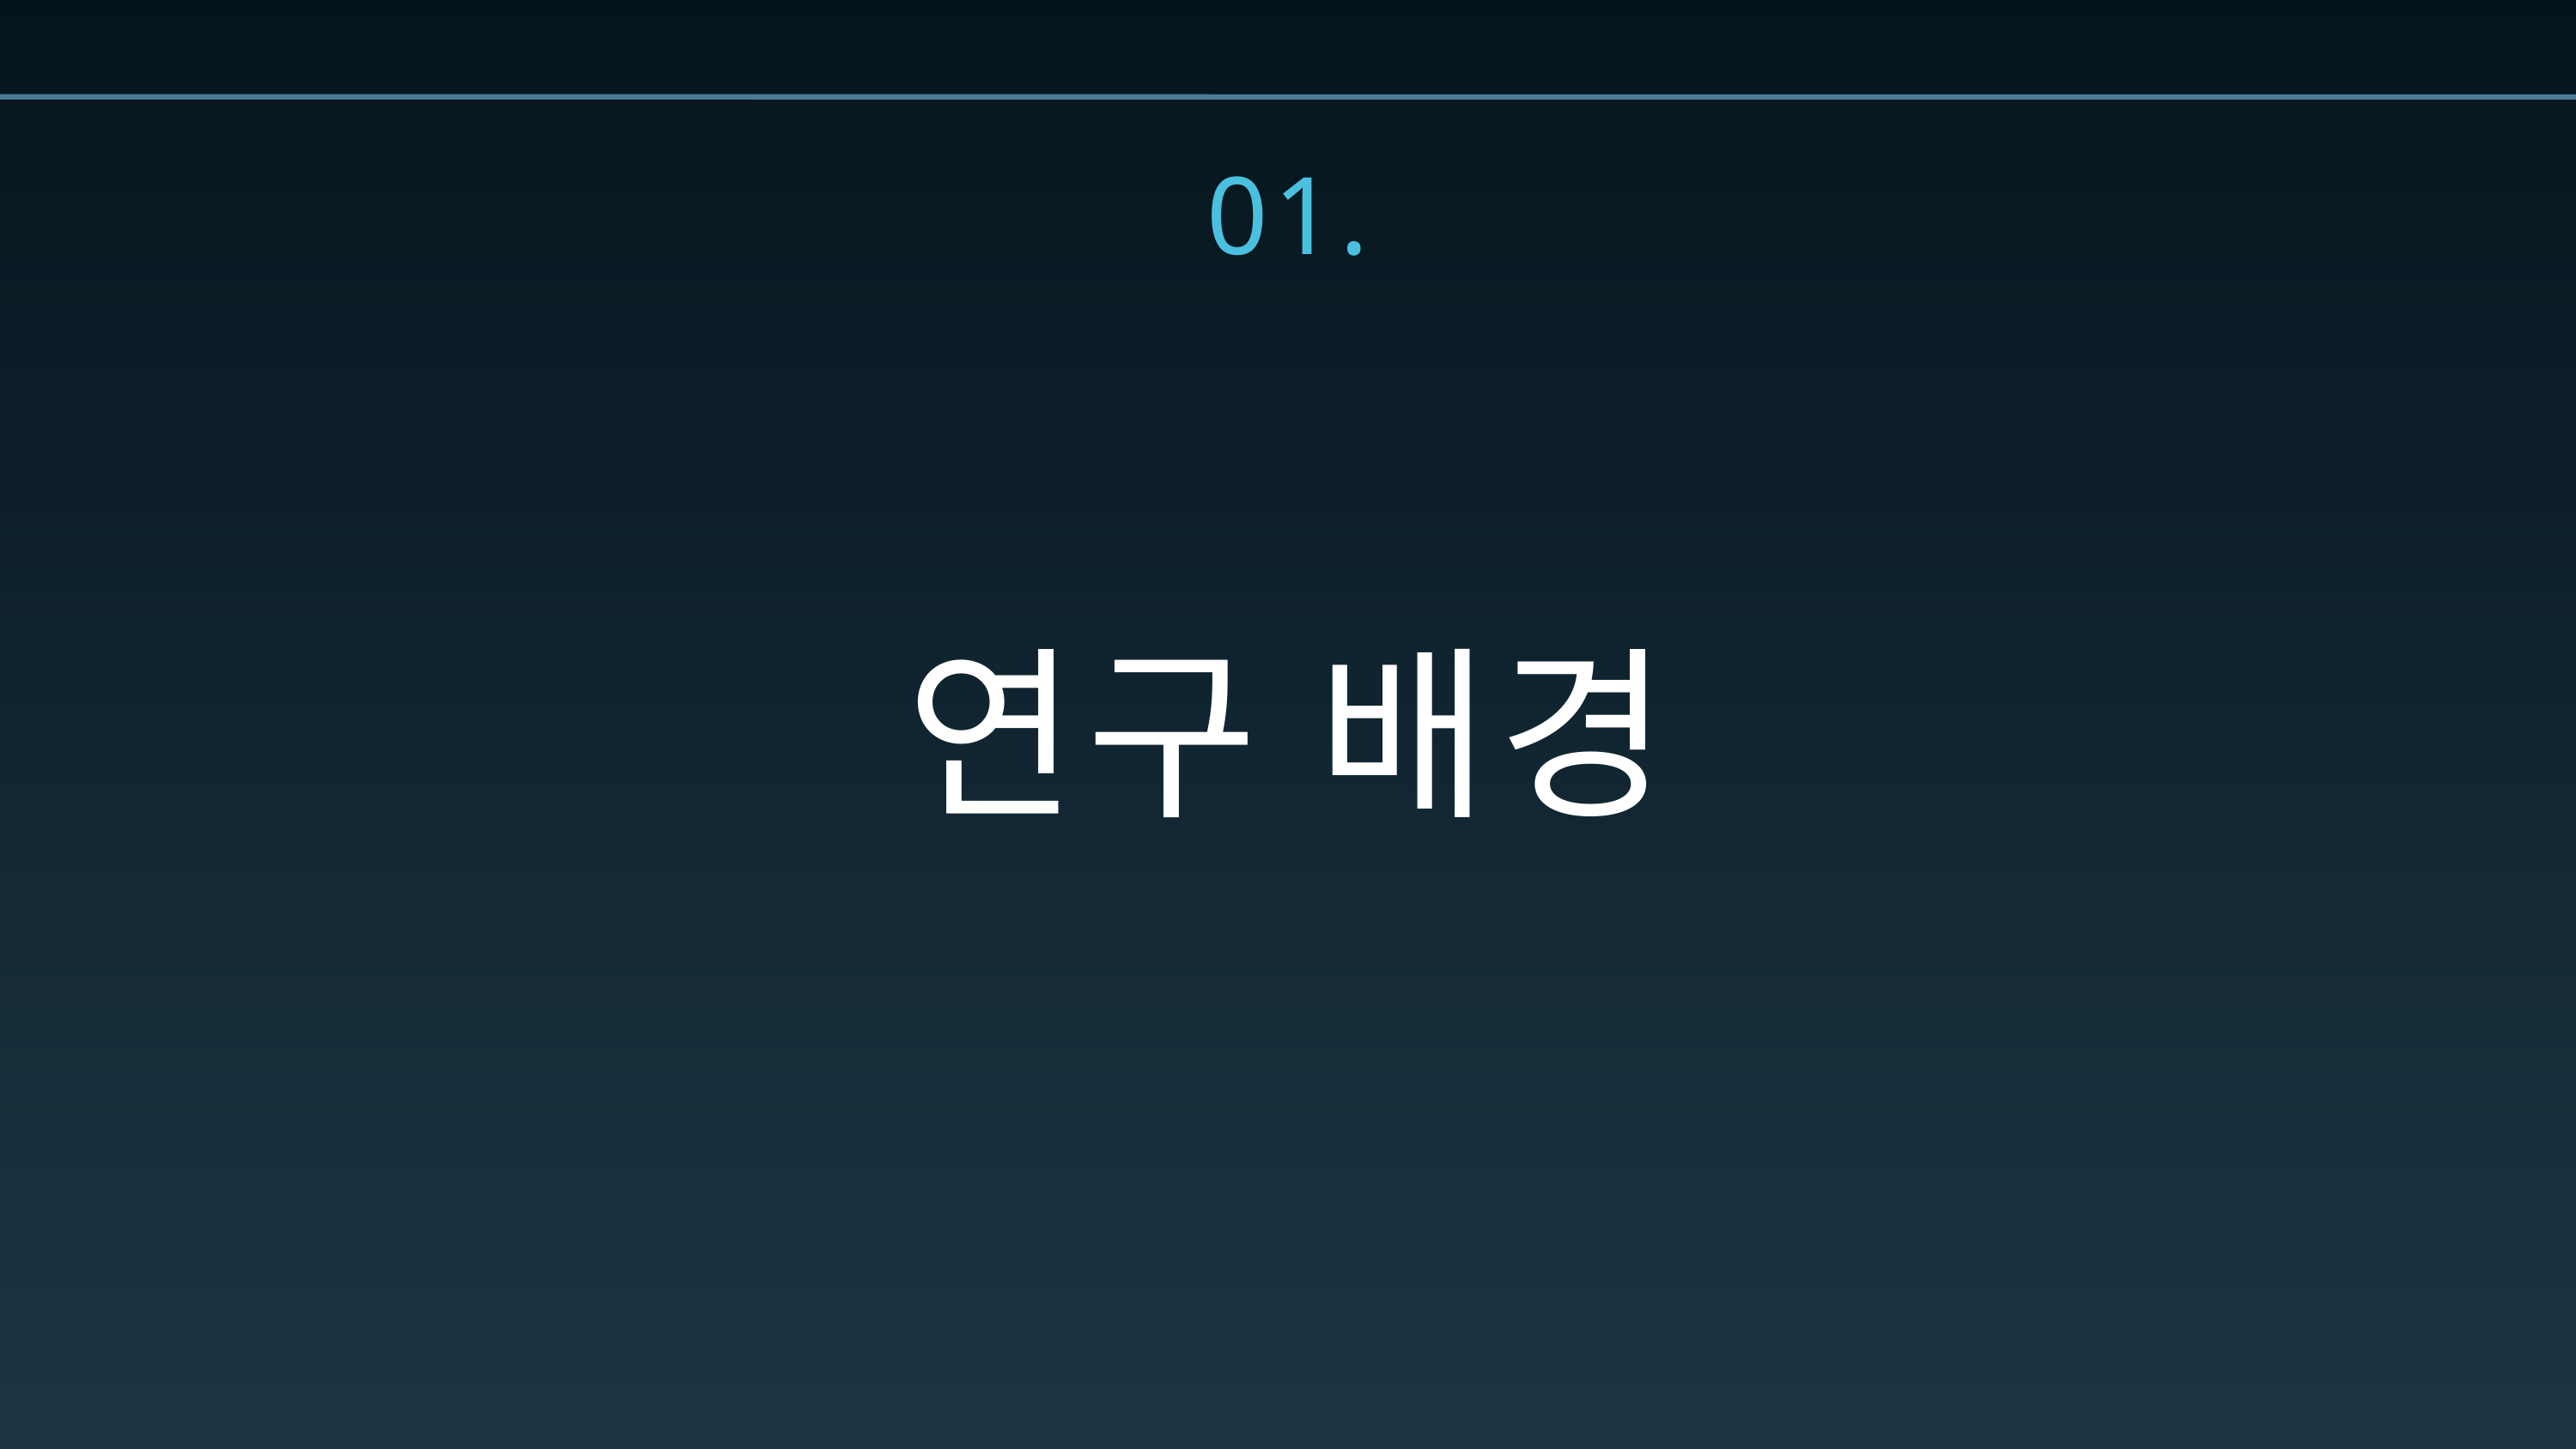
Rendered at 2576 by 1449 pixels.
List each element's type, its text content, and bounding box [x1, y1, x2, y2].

text_box 01. [1186, 136, 1390, 276]
text_box 연구 배경 [573, 597, 2002, 840]
